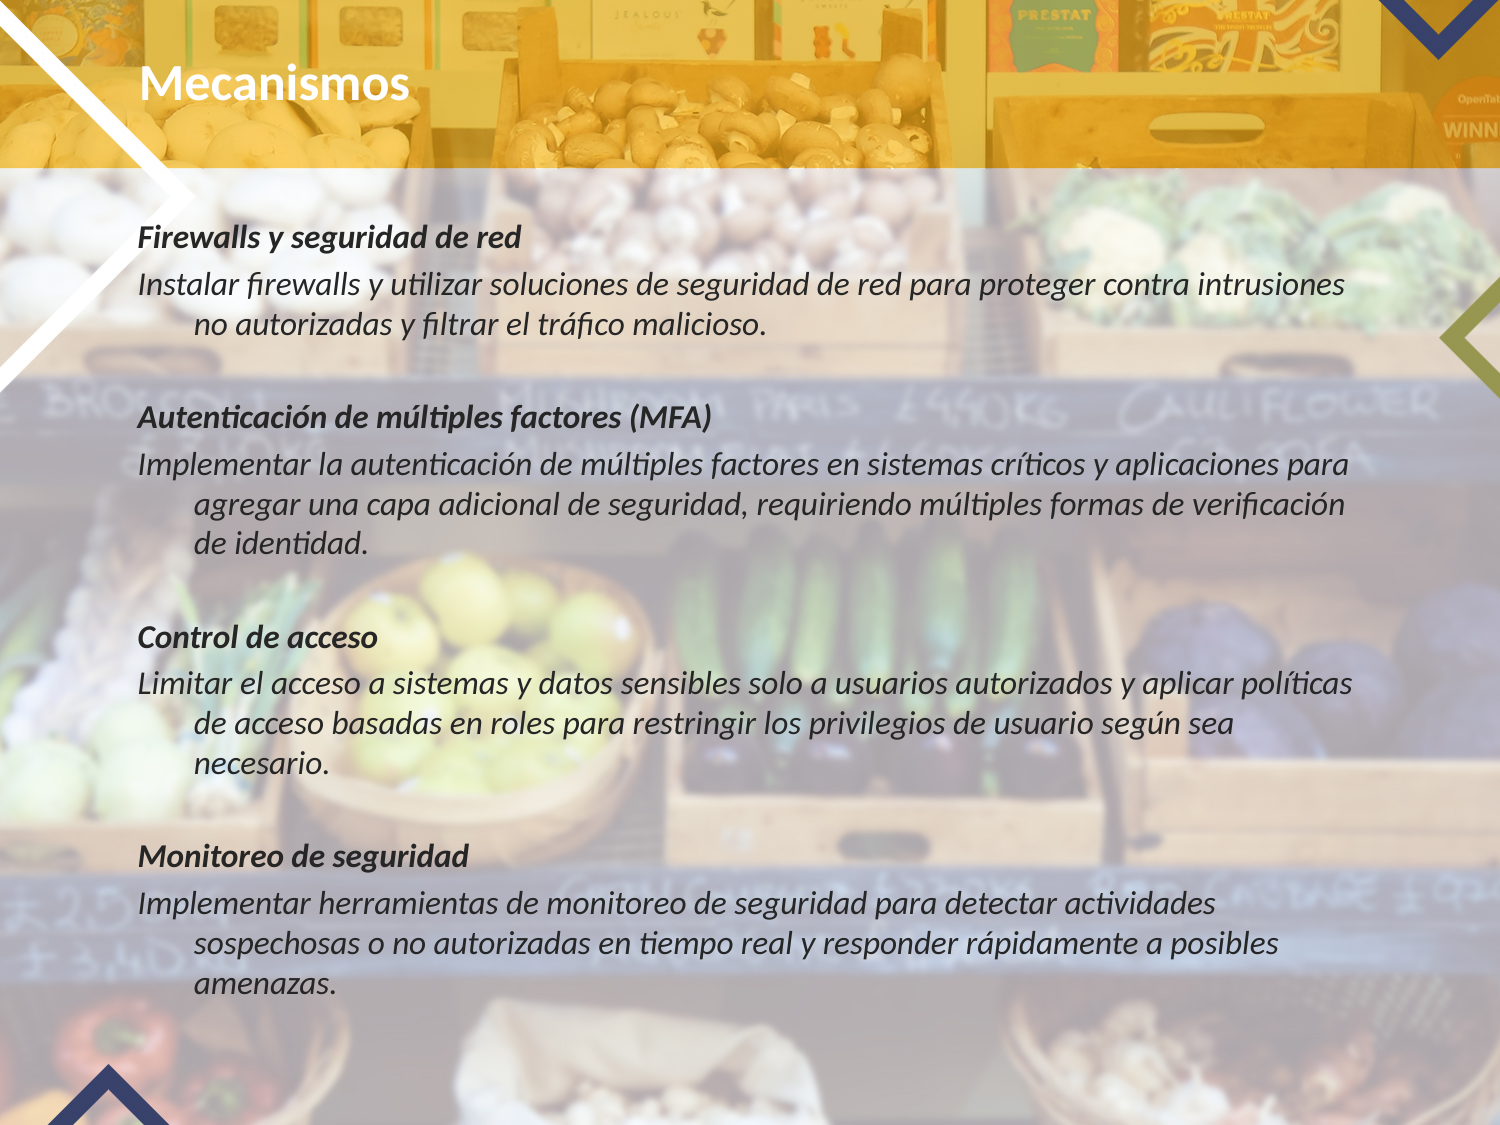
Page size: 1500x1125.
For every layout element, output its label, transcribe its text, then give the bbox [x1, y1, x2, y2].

list Firewalls y seguridad de red Instalar firewalls y utilizar soluciones de seguridad de red para proteger contra intrusiones no autorizadas y filtrar el tráfico malicioso. Autenticación de múltiples factores (MFA) Implementar la autenticación de múltiples factores en sistemas críticos y aplicaciones para agregar una capa adicional de seguridad, requiriendo múltiples formas de verificación de identidad. Control de acceso Limitar el acceso a sistemas y datos sensibles solo a usuarios autorizados y aplicar políticas de acceso basadas en roles para restringir los privilegios de usuario según sea necesario. Monitoreo de seguridad Implementar herramientas de monitoreo de seguridad para detectar actividades sospechosas o no autorizadas en tiempo real y responder rápidamente a posibles amenazas. [122, 208, 1378, 1047]
picture [0, 0, 1500, 1125]
title Mecanismos [123, 14, 1376, 145]
